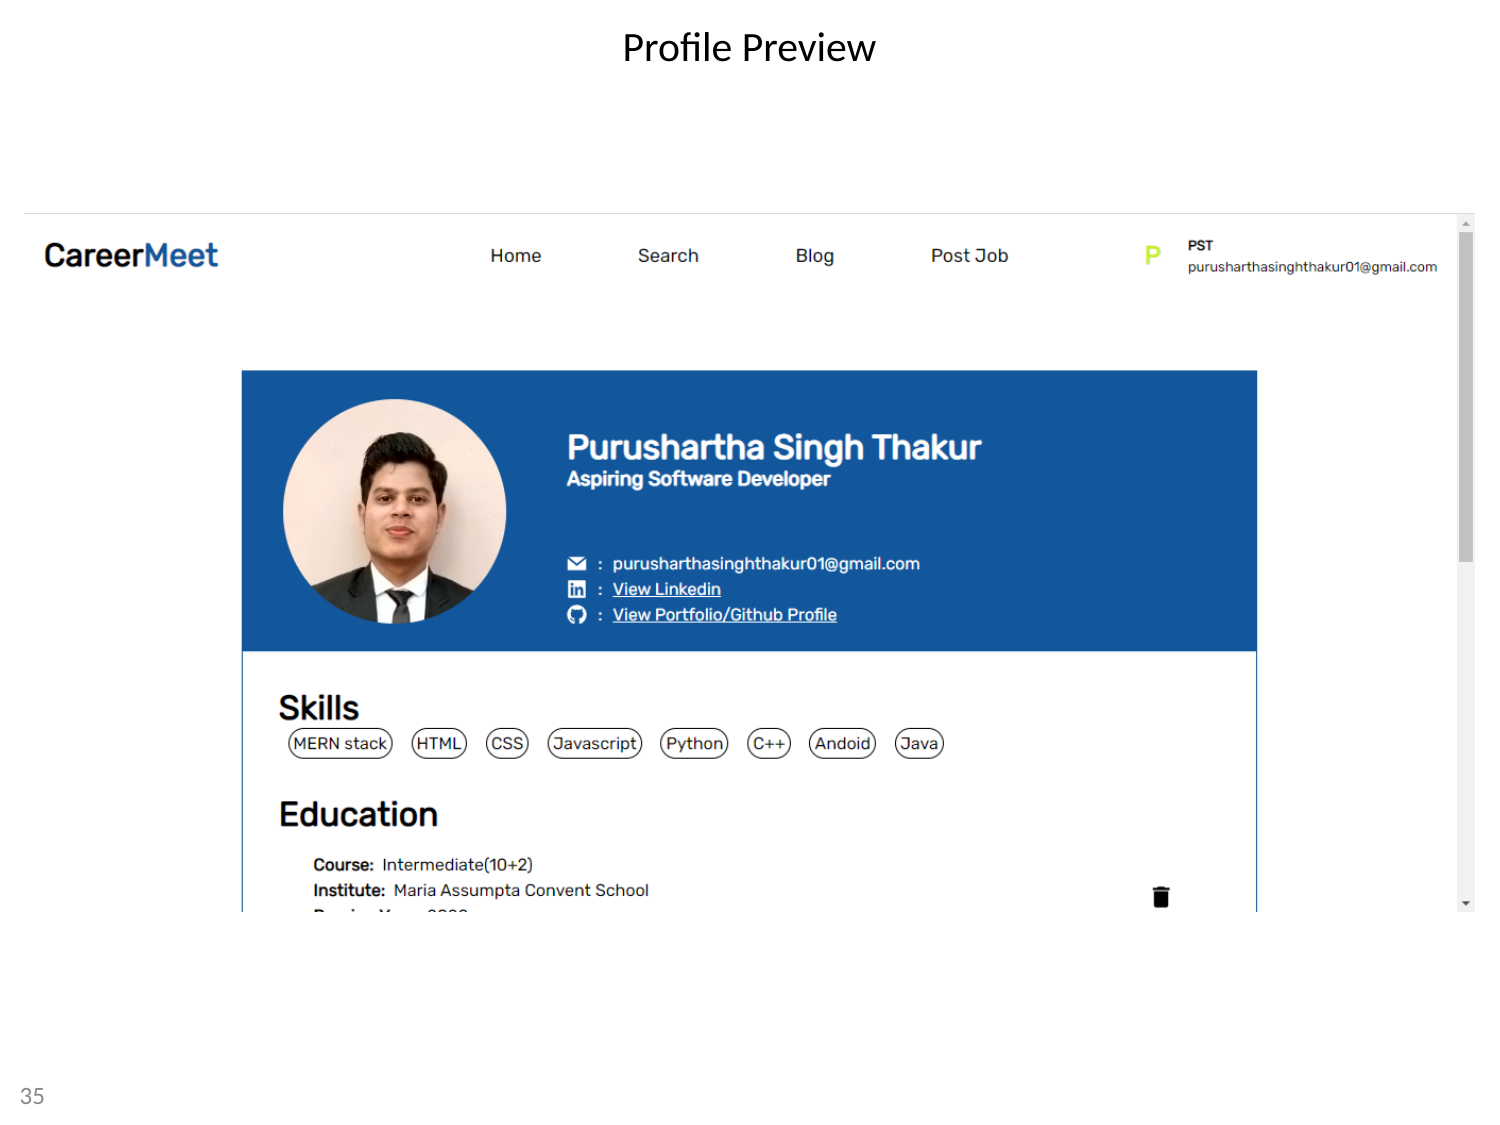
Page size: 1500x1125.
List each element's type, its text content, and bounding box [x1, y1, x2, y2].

picture [24, 213, 1476, 912]
title Profile Preview [0, 0, 1500, 90]
slide_number 35 [0, 1065, 65, 1125]
